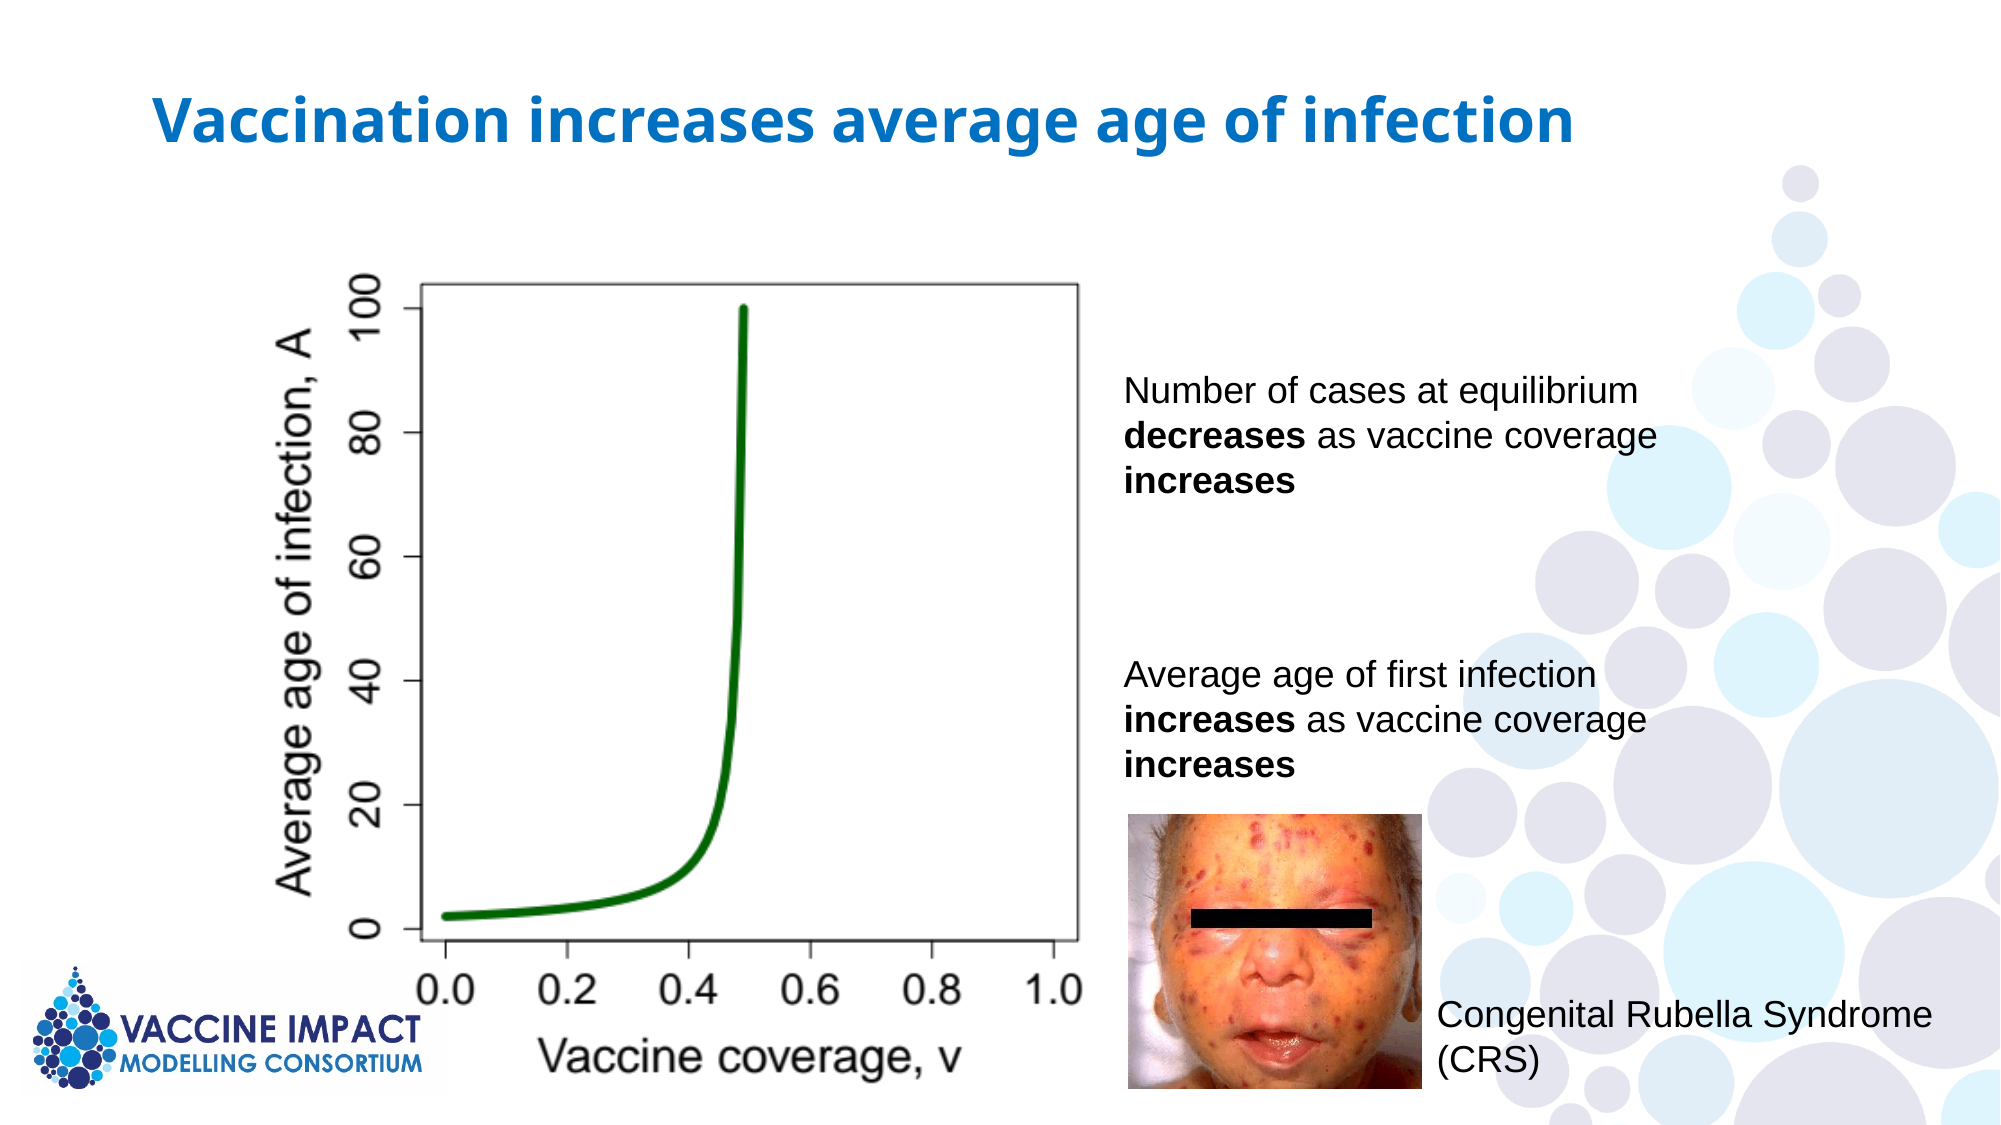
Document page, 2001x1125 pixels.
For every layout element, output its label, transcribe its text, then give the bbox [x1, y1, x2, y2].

text_box Number of cases at equilibrium decreases as vaccine coverage increases [1109, 359, 1790, 509]
text_box Average age of first infection increases as vaccine coverage increases [1109, 642, 1735, 792]
title Vaccination increases average age of infection [137, 59, 1863, 185]
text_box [1128, 814, 1957, 1089]
picture [0, 0, 2001, 1125]
